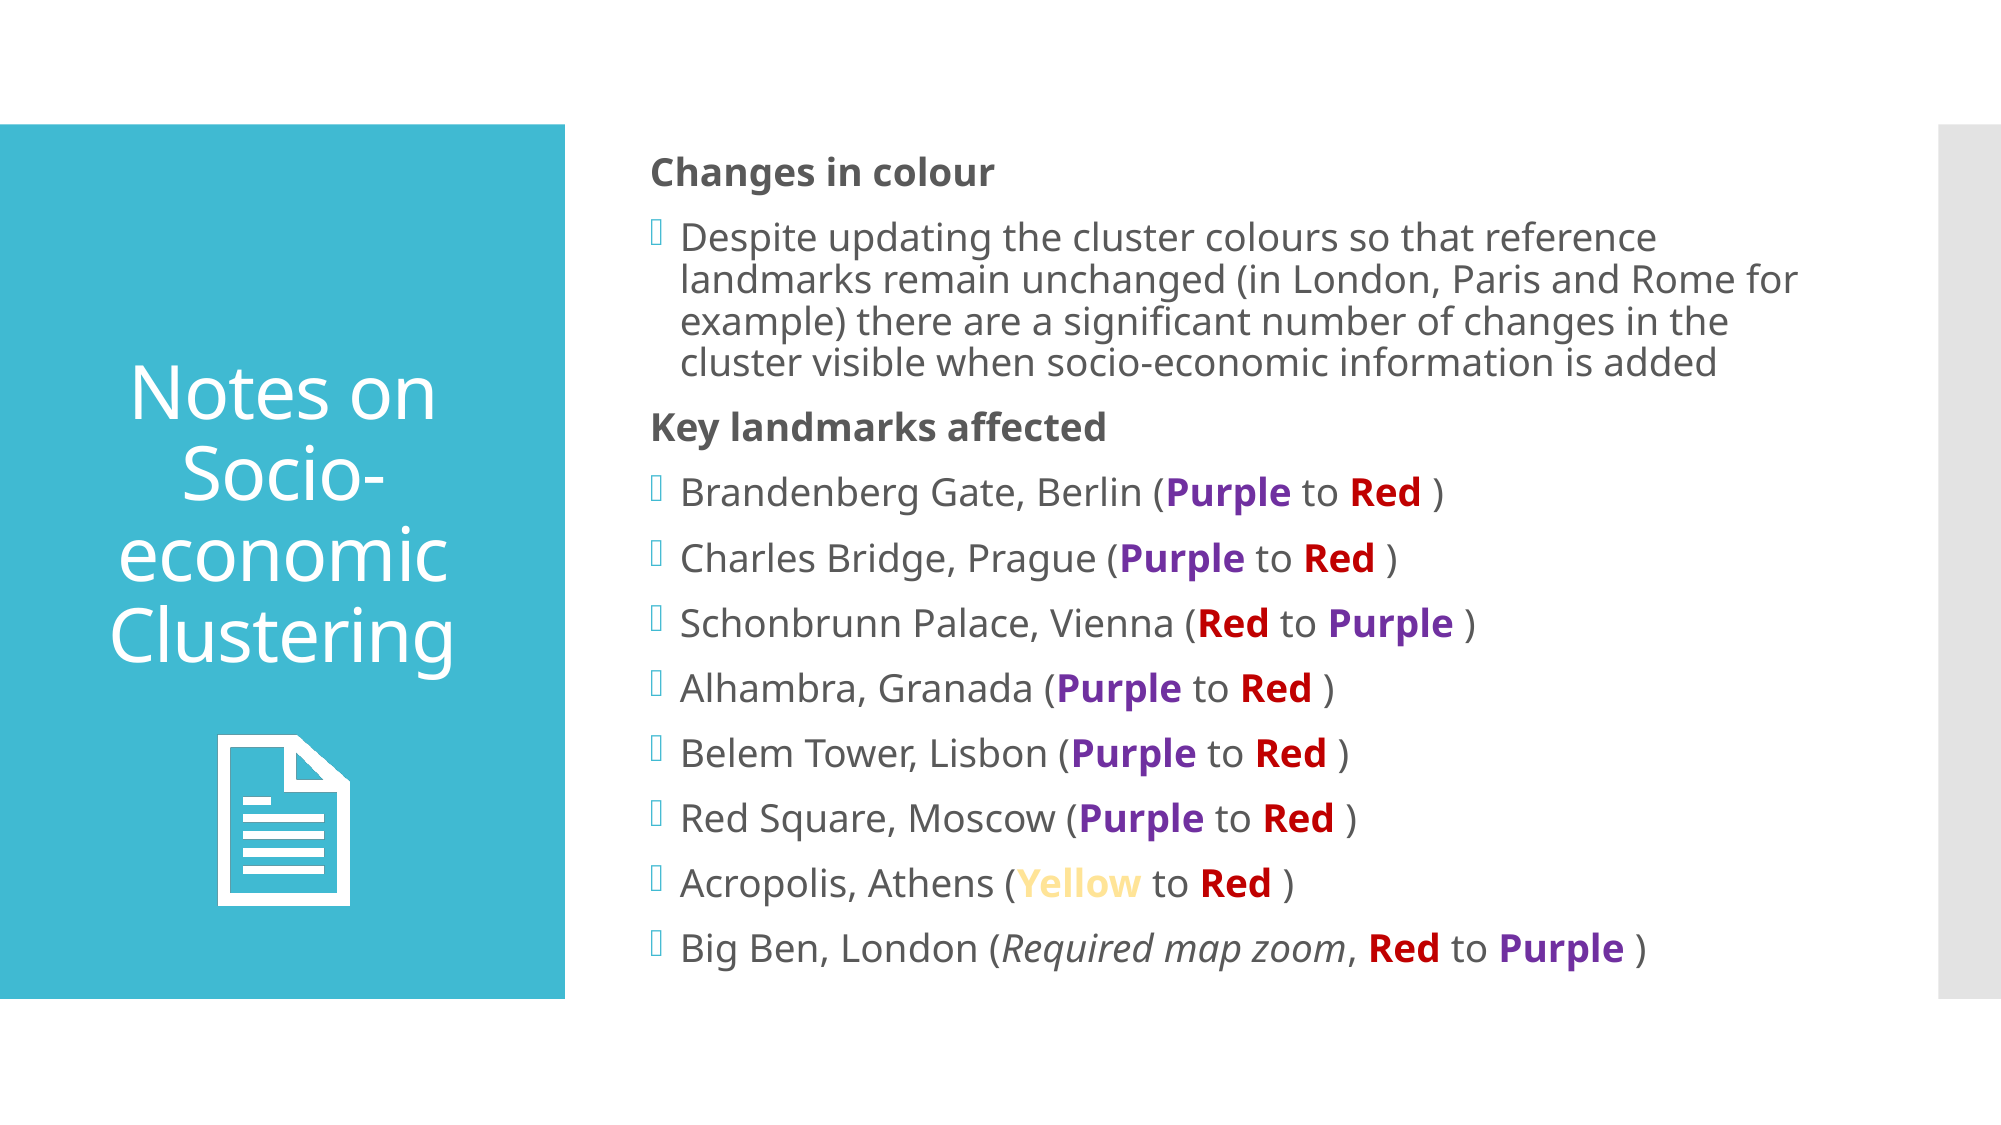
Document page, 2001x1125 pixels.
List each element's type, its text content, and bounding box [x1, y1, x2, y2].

title Notes on Socio-economic Clustering [41, 184, 525, 940]
picture [180, 717, 386, 923]
list Changes in colour Despite updating the cluster colours so that reference landmarks remain unchanged (in London, Paris and Rome for example) there are a significant number of changes in the cluster visible when socio-economic information is added Key landmarks affected Brandenberg Gate, Berlin (Purple to Red ) Charles Bridge, Prague (Purple to Red ) Schonbrunn Palace, Vienna (Red to Purple ) Alhambra, Granada (Purple to Red ) Belem Tower, Lisbon (Purple to Red ) Red Square, Moscow (Purple to Red ) Acropolis, Athens (Yellow to Red ) Big Ben, London (Required map zoom, Red to Purple ) [634, 141, 1835, 982]
